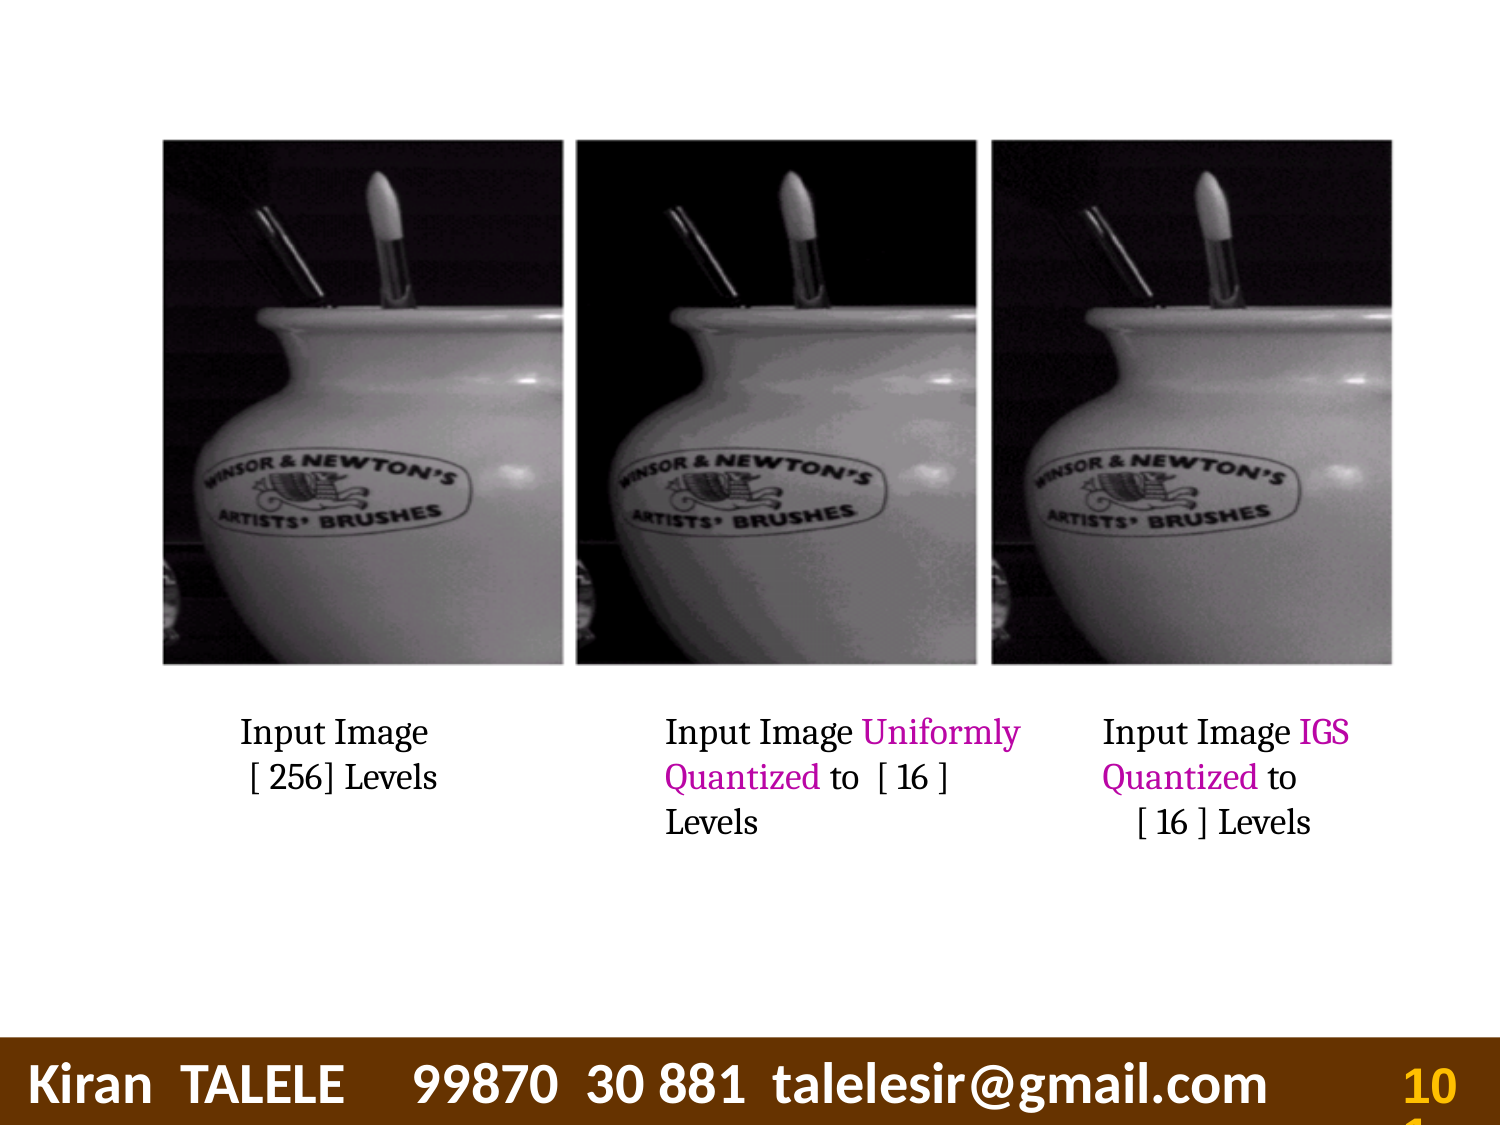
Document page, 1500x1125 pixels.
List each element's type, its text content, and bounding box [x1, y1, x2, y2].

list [162, 137, 1401, 666]
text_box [0, 1037, 1500, 1125]
text_box Input Image [ 256] Levels [224, 699, 613, 805]
text_box Input Image Uniformly Quantized to [ 16 ] Levels [649, 699, 1038, 850]
text_box Input Image IGS Quantized to [ 16 ] Levels [1087, 699, 1400, 850]
